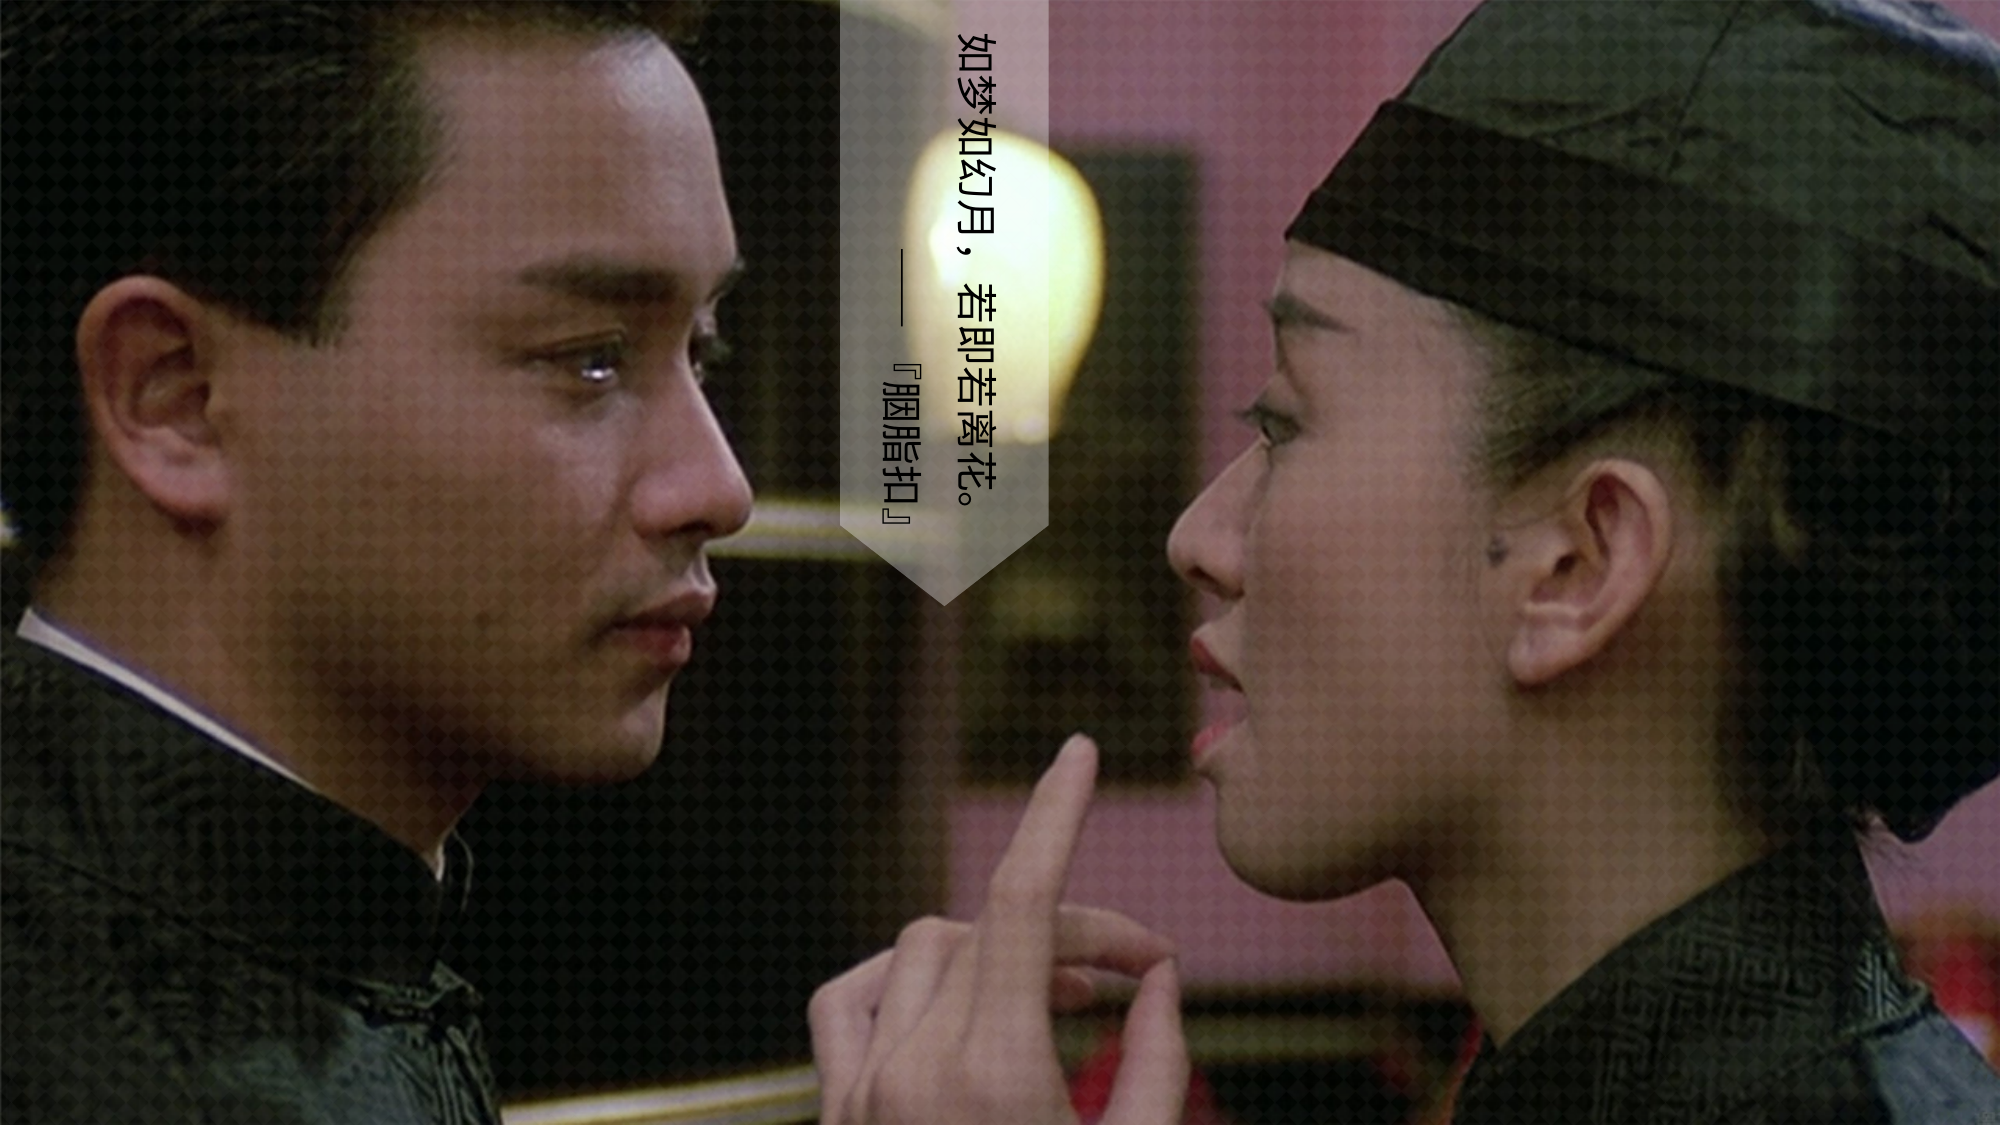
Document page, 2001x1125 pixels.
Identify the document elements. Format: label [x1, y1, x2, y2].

list [0, 0, 2000, 1125]
